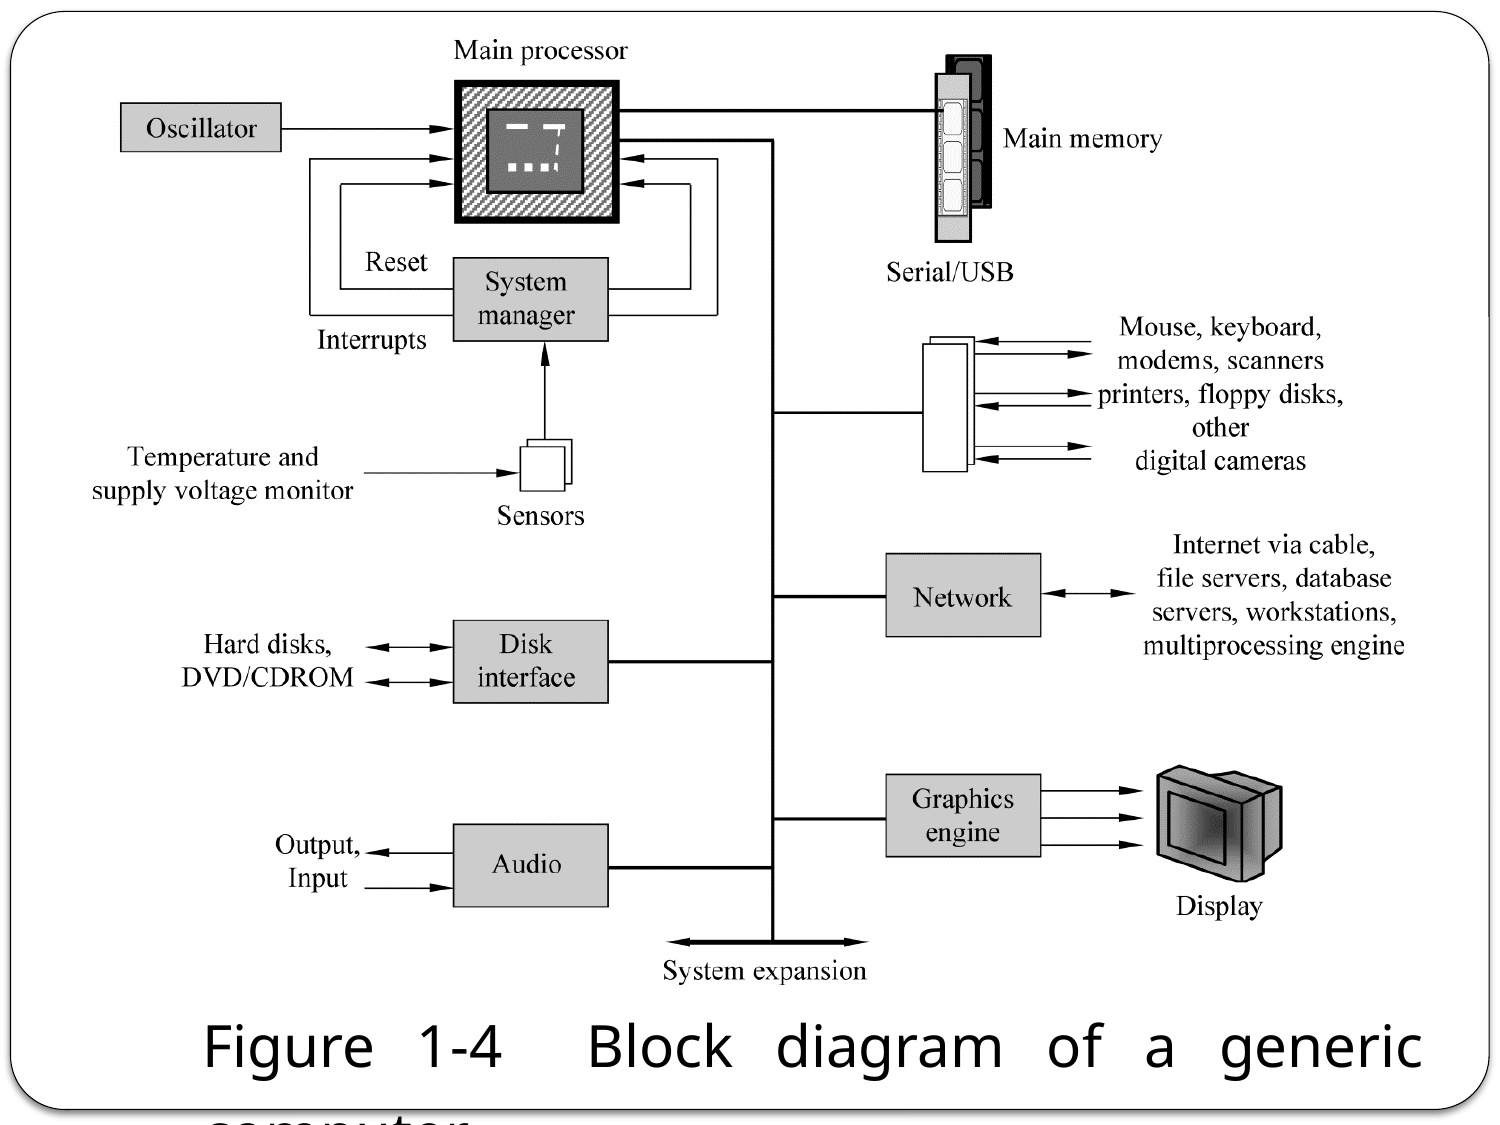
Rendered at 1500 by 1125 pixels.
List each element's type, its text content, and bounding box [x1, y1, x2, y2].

text_box Figure 1-4 Block diagram of a generic computer [187, 984, 1439, 1125]
picture [93, 39, 1404, 985]
